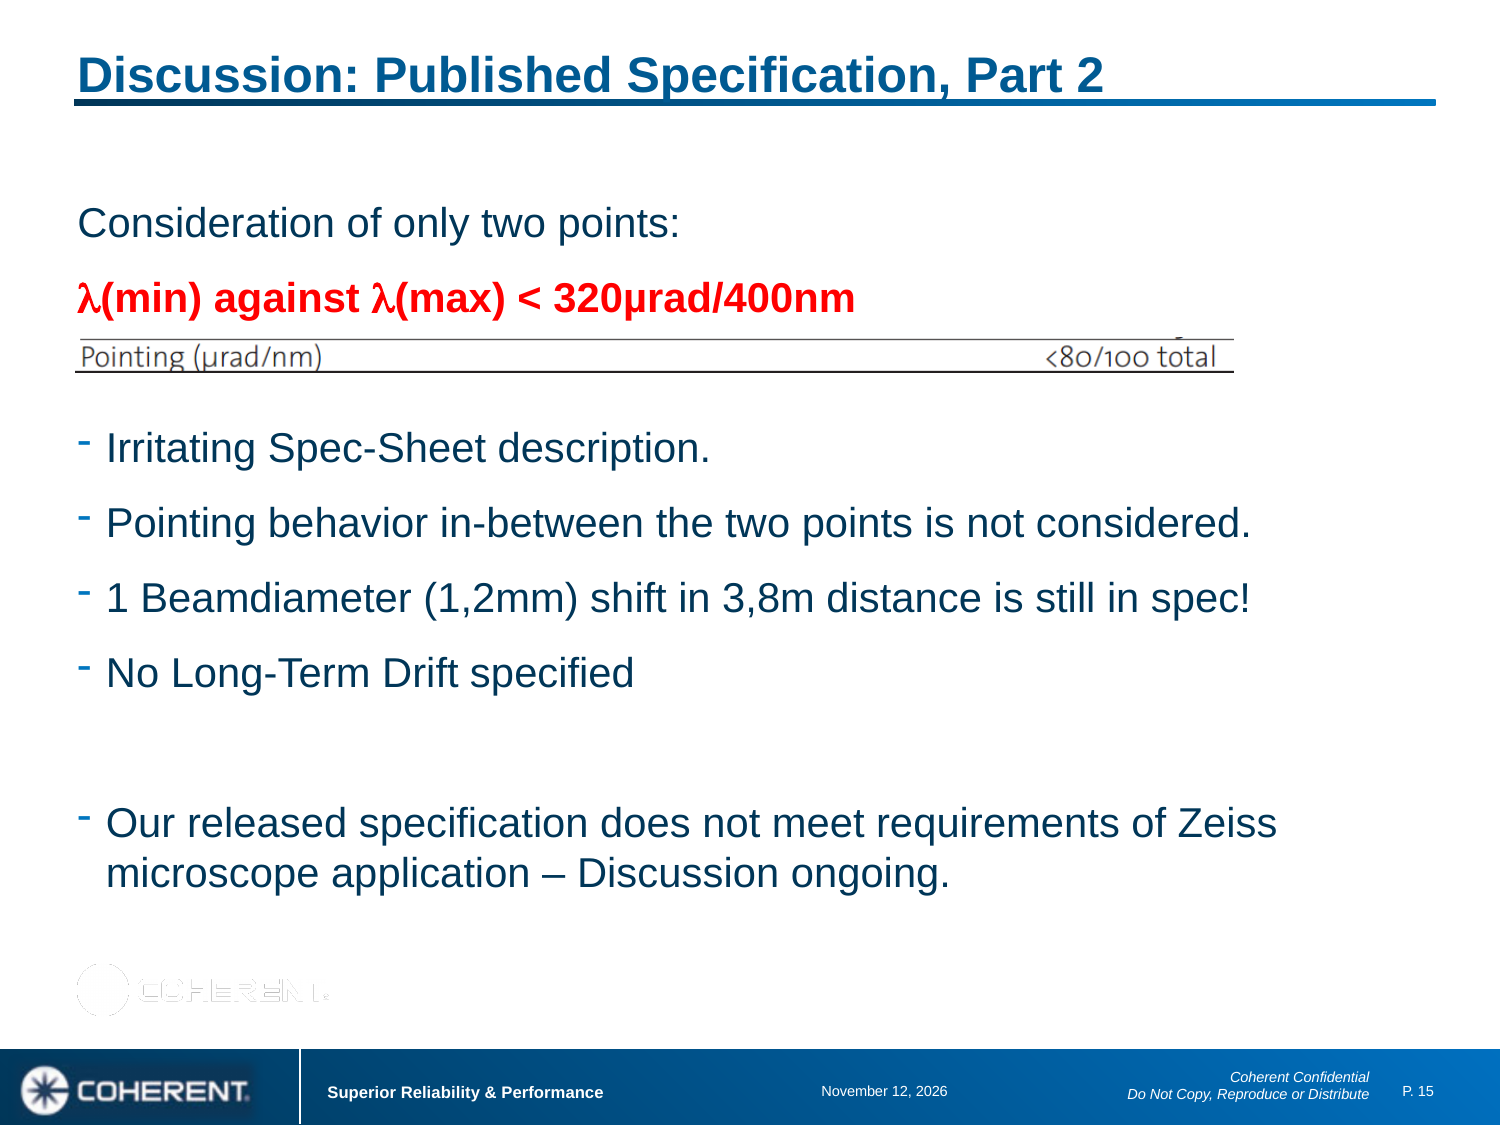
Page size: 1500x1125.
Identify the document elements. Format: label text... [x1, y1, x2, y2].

title Discussion: Published Specification, Part 2 [61, 19, 1463, 126]
picture [75, 976, 332, 1020]
picture [74, 337, 1234, 374]
list Consideration of only two points: l(min) against l(max) < 320µrad/400nm Irritating Spec-Sheet description. Pointing behavior in-between the two points is not considered. 1 Beamdiameter (1,2mm) shift in 3,8m distance is still in spec! No Long-Term Drift specified Our released specification does not meet requirements of Zeiss microscope application – Discussion ongoing. [62, 187, 1413, 976]
picture [12, 1058, 258, 1124]
